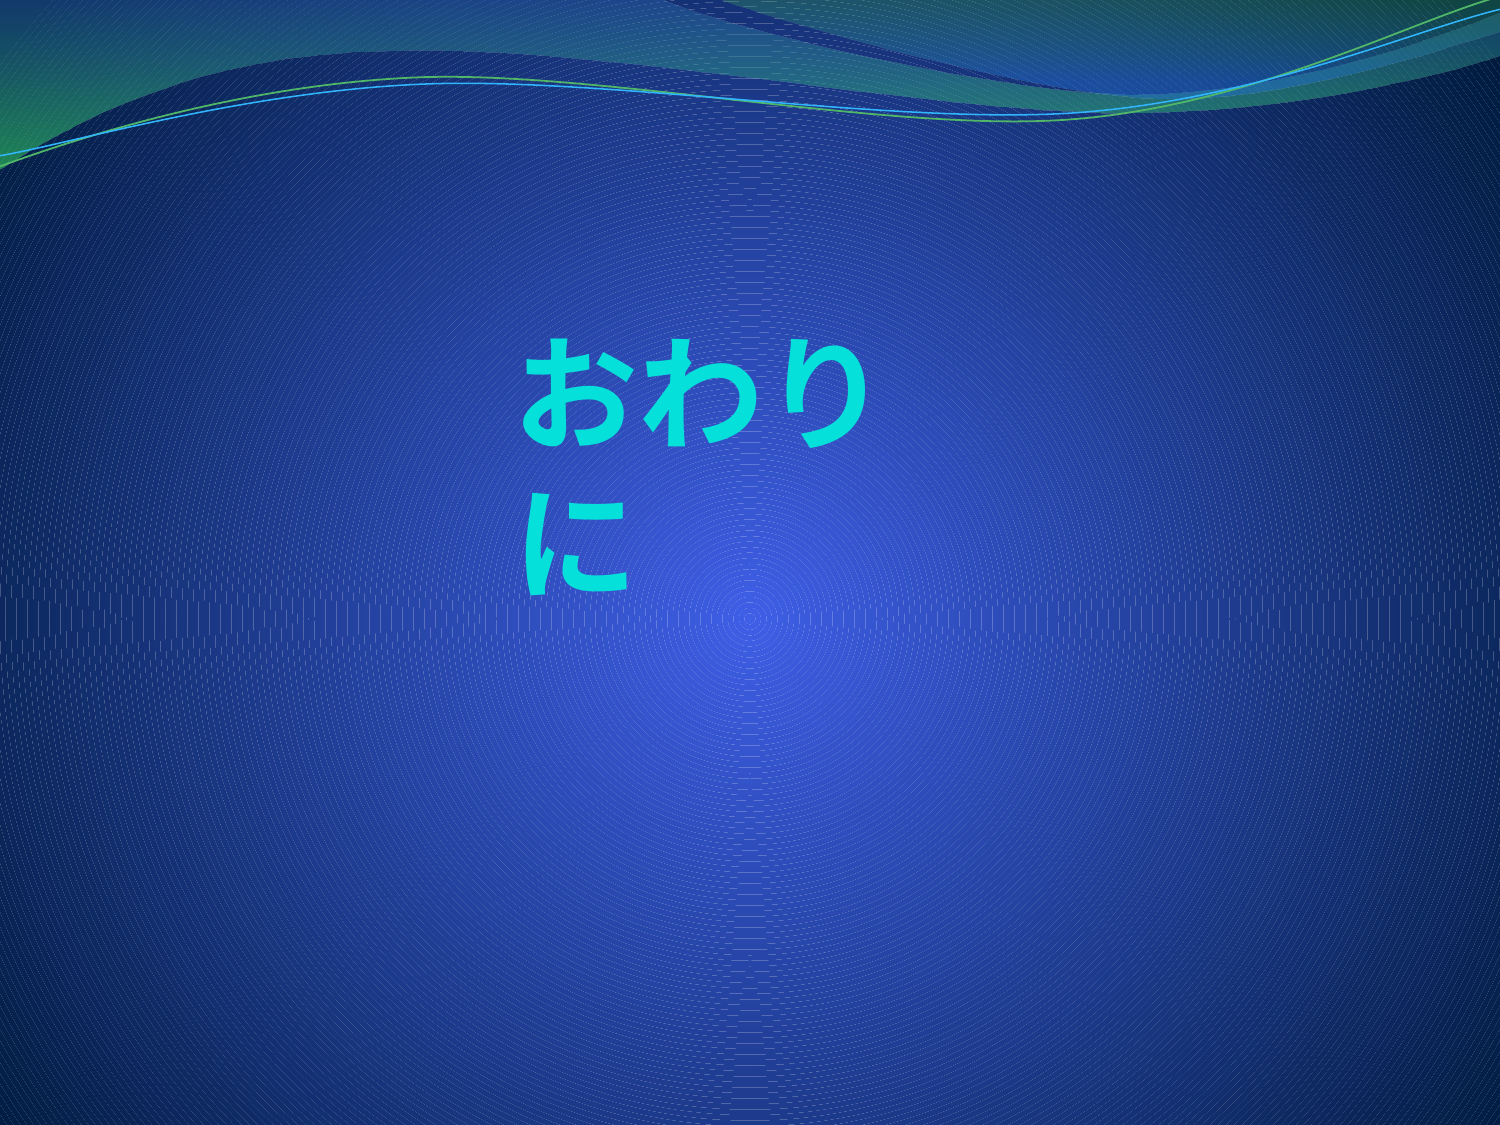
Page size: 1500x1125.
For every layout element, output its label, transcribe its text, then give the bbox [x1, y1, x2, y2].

title おわりに [513, 432, 987, 616]
